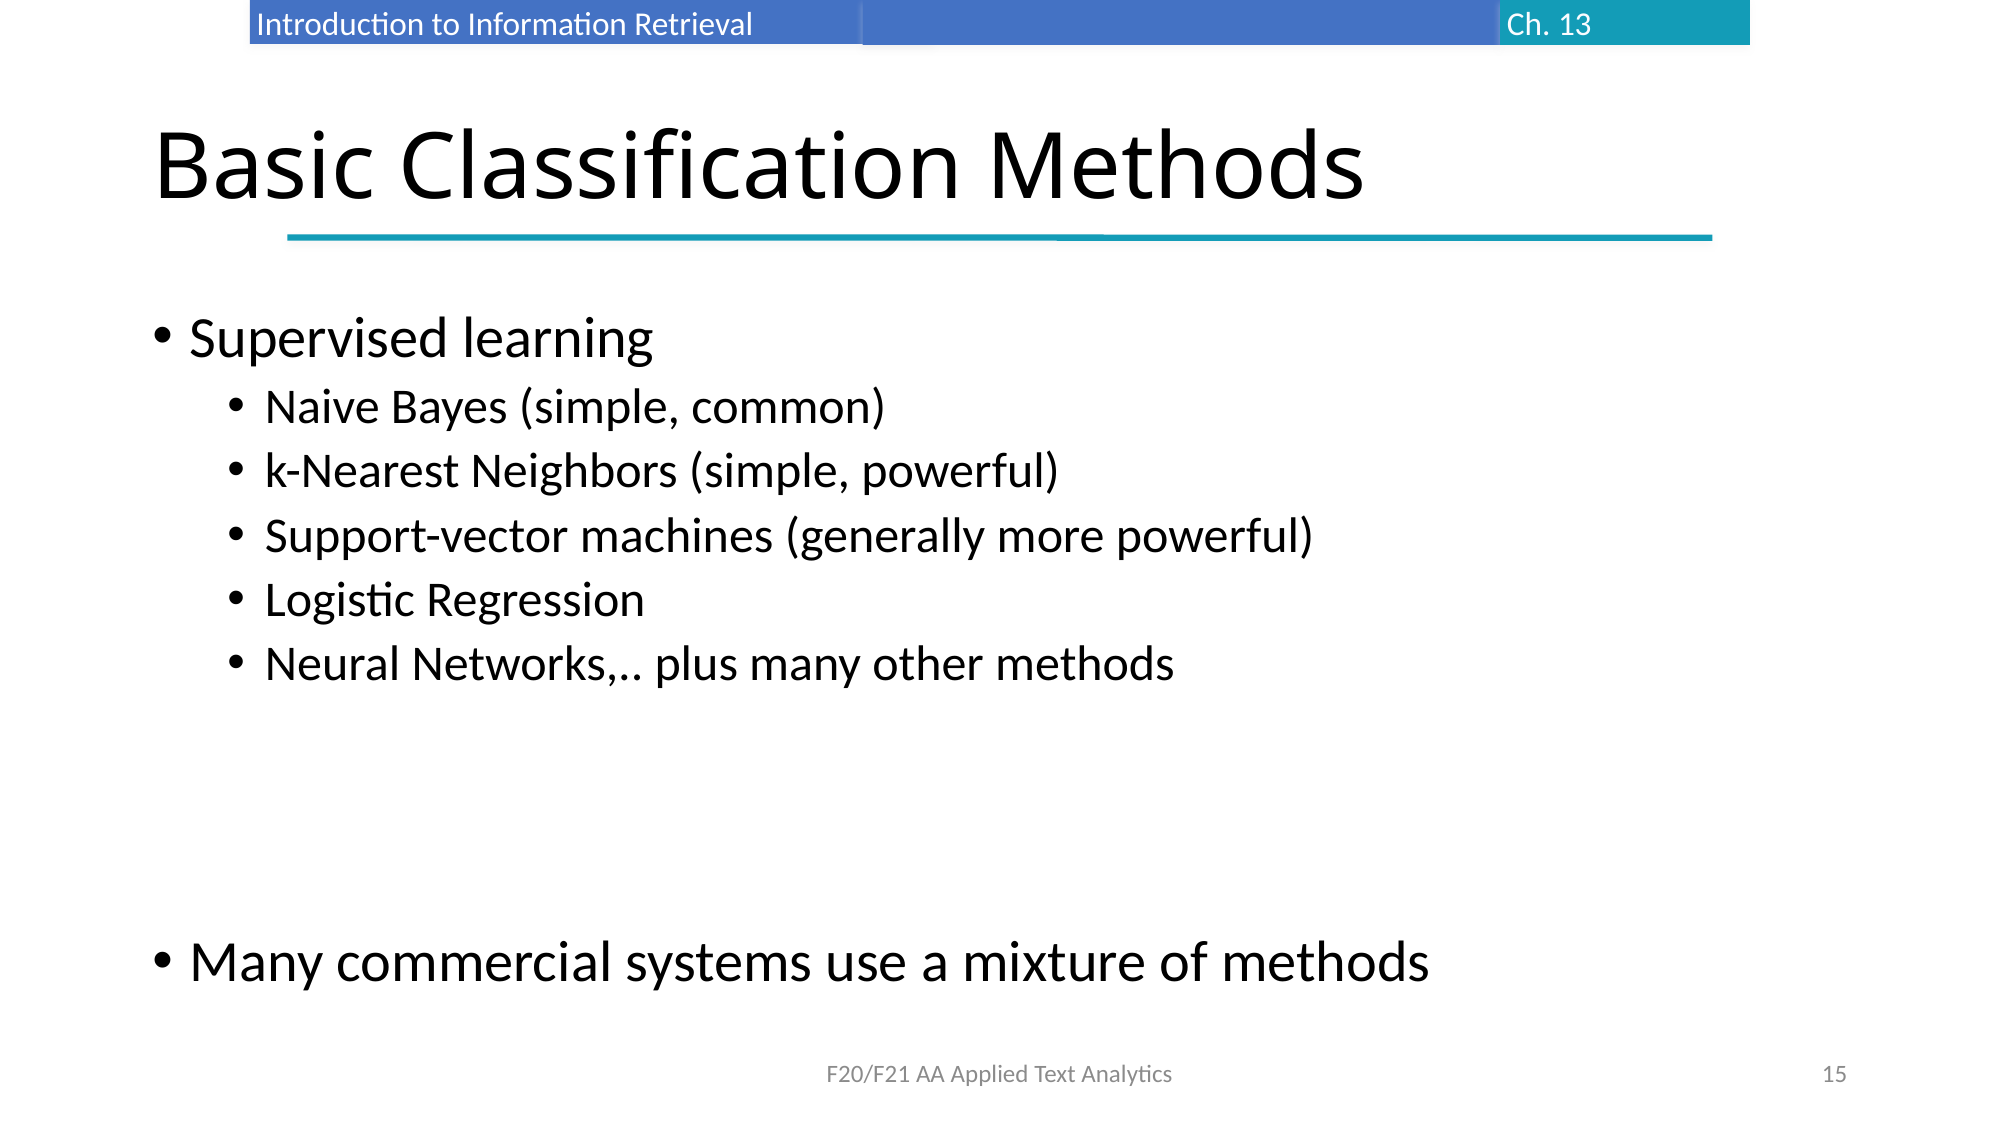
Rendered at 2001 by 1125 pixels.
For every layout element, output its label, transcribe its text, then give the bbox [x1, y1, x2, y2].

list Supervised learning Naive Bayes (simple, common) k-Nearest Neighbors (simple, powerful) Support-vector machines (generally more powerful) Logistic Regression Neural Networks,.. plus many other methods Many commercial systems use a mixture of methods [137, 299, 1863, 1014]
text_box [249, 0, 936, 69]
title Basic Classification Methods [137, 59, 1863, 278]
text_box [862, 0, 1499, 50]
slide_number 15 [1412, 1042, 1863, 1103]
footer F20/F21 AA Applied Text Analytics [662, 1042, 1338, 1103]
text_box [1499, 0, 1750, 50]
